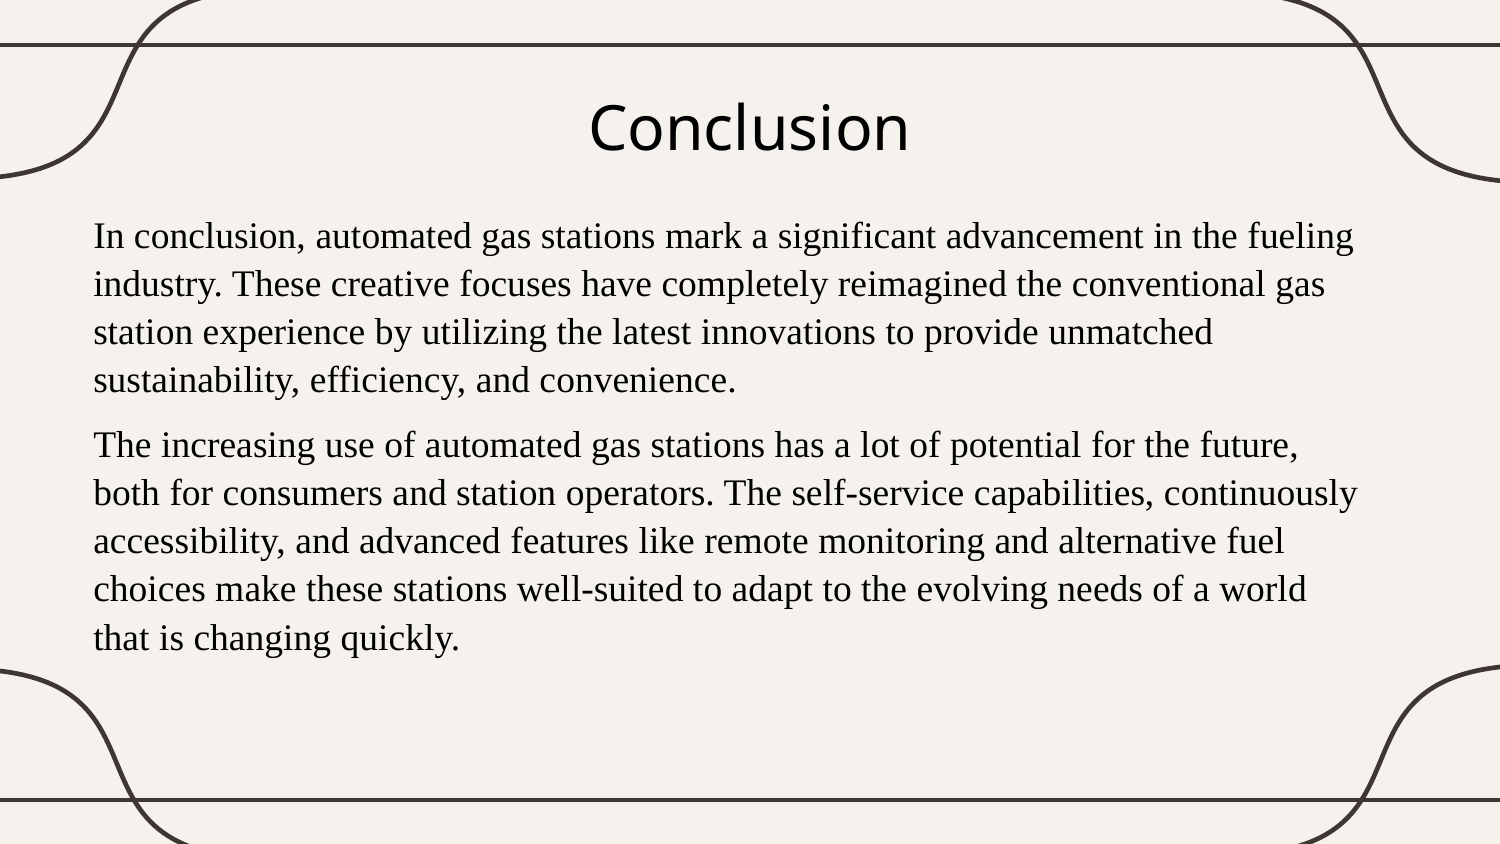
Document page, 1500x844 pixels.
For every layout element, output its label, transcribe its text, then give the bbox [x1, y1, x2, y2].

title Conclusion [116, 72, 1383, 167]
text_box In conclusion, automated gas stations mark a significant advancement in the fueling industry. These creative focuses have completely reimagined the conventional gas station experience by utilizing the latest innovations to provide unmatched sustainability, efficiency, and convenience. The increasing use of automated gas stations has a lot of potential for the future, both for consumers and station operators. The self-service capabilities, continuously accessibility, and advanced features like remote monitoring and alternative fuel choices make these stations well-suited to adapt to the evolving needs of a world that is changing quickly. [78, 200, 1383, 717]
